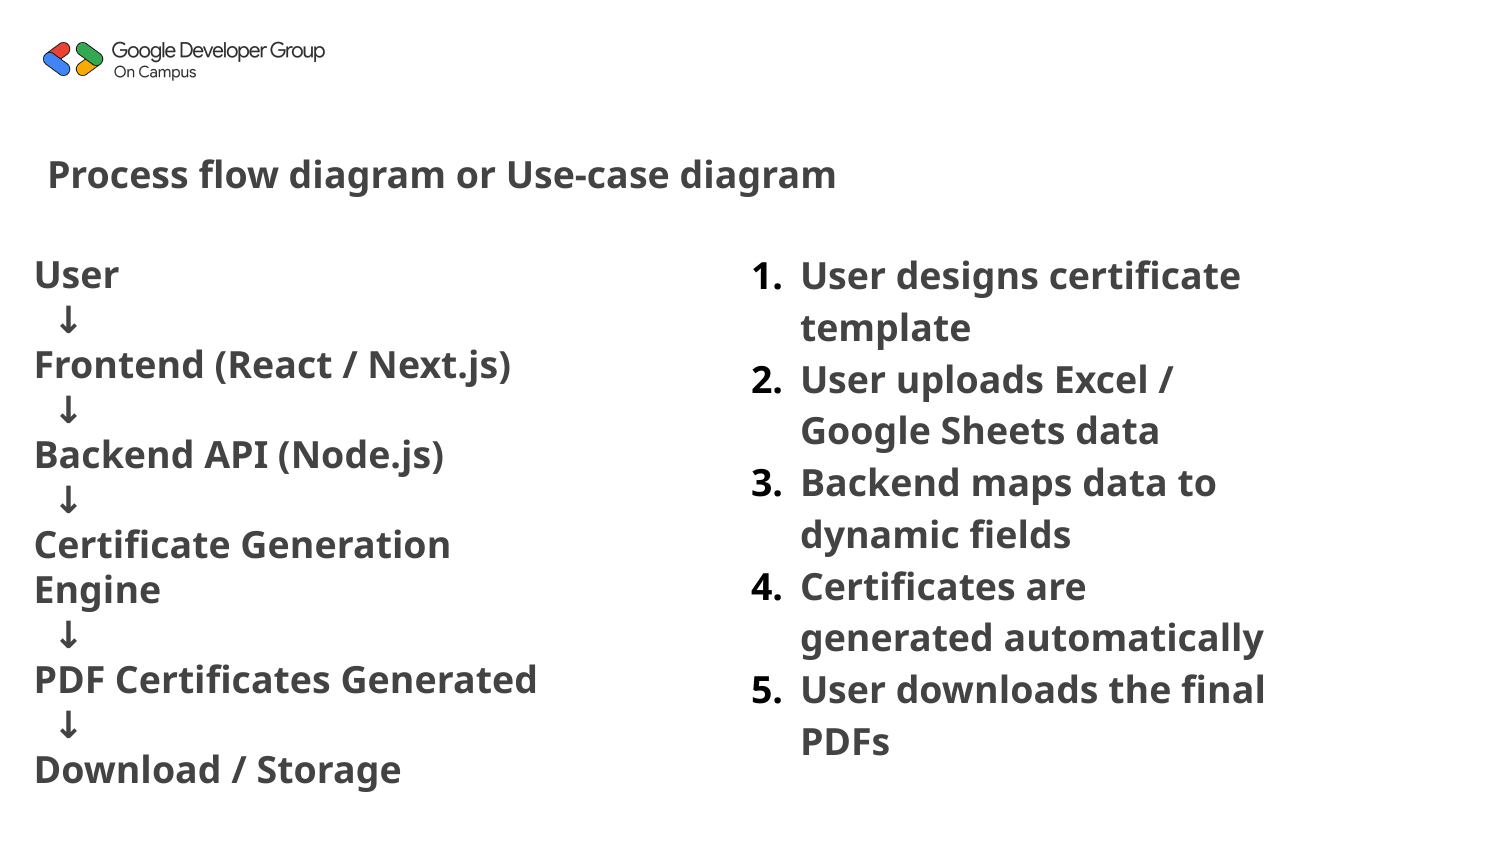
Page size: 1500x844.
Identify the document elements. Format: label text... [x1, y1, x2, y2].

text_box User ↓ Frontend (React / Next.js) ↓ Backend API (Node.js) ↓ Certificate Generation Engine ↓ PDF Certificates Generated ↓ Download / Storage [18, 235, 592, 799]
picture [25, 28, 327, 83]
text_box User designs certificate template User uploads Excel / Google Sheets data Backend maps data to dynamic fields Certificates are generated automatically User downloads the final PDFs [709, 230, 1283, 794]
text_box Process flow diagram or Use-case diagram [32, 136, 1472, 221]
